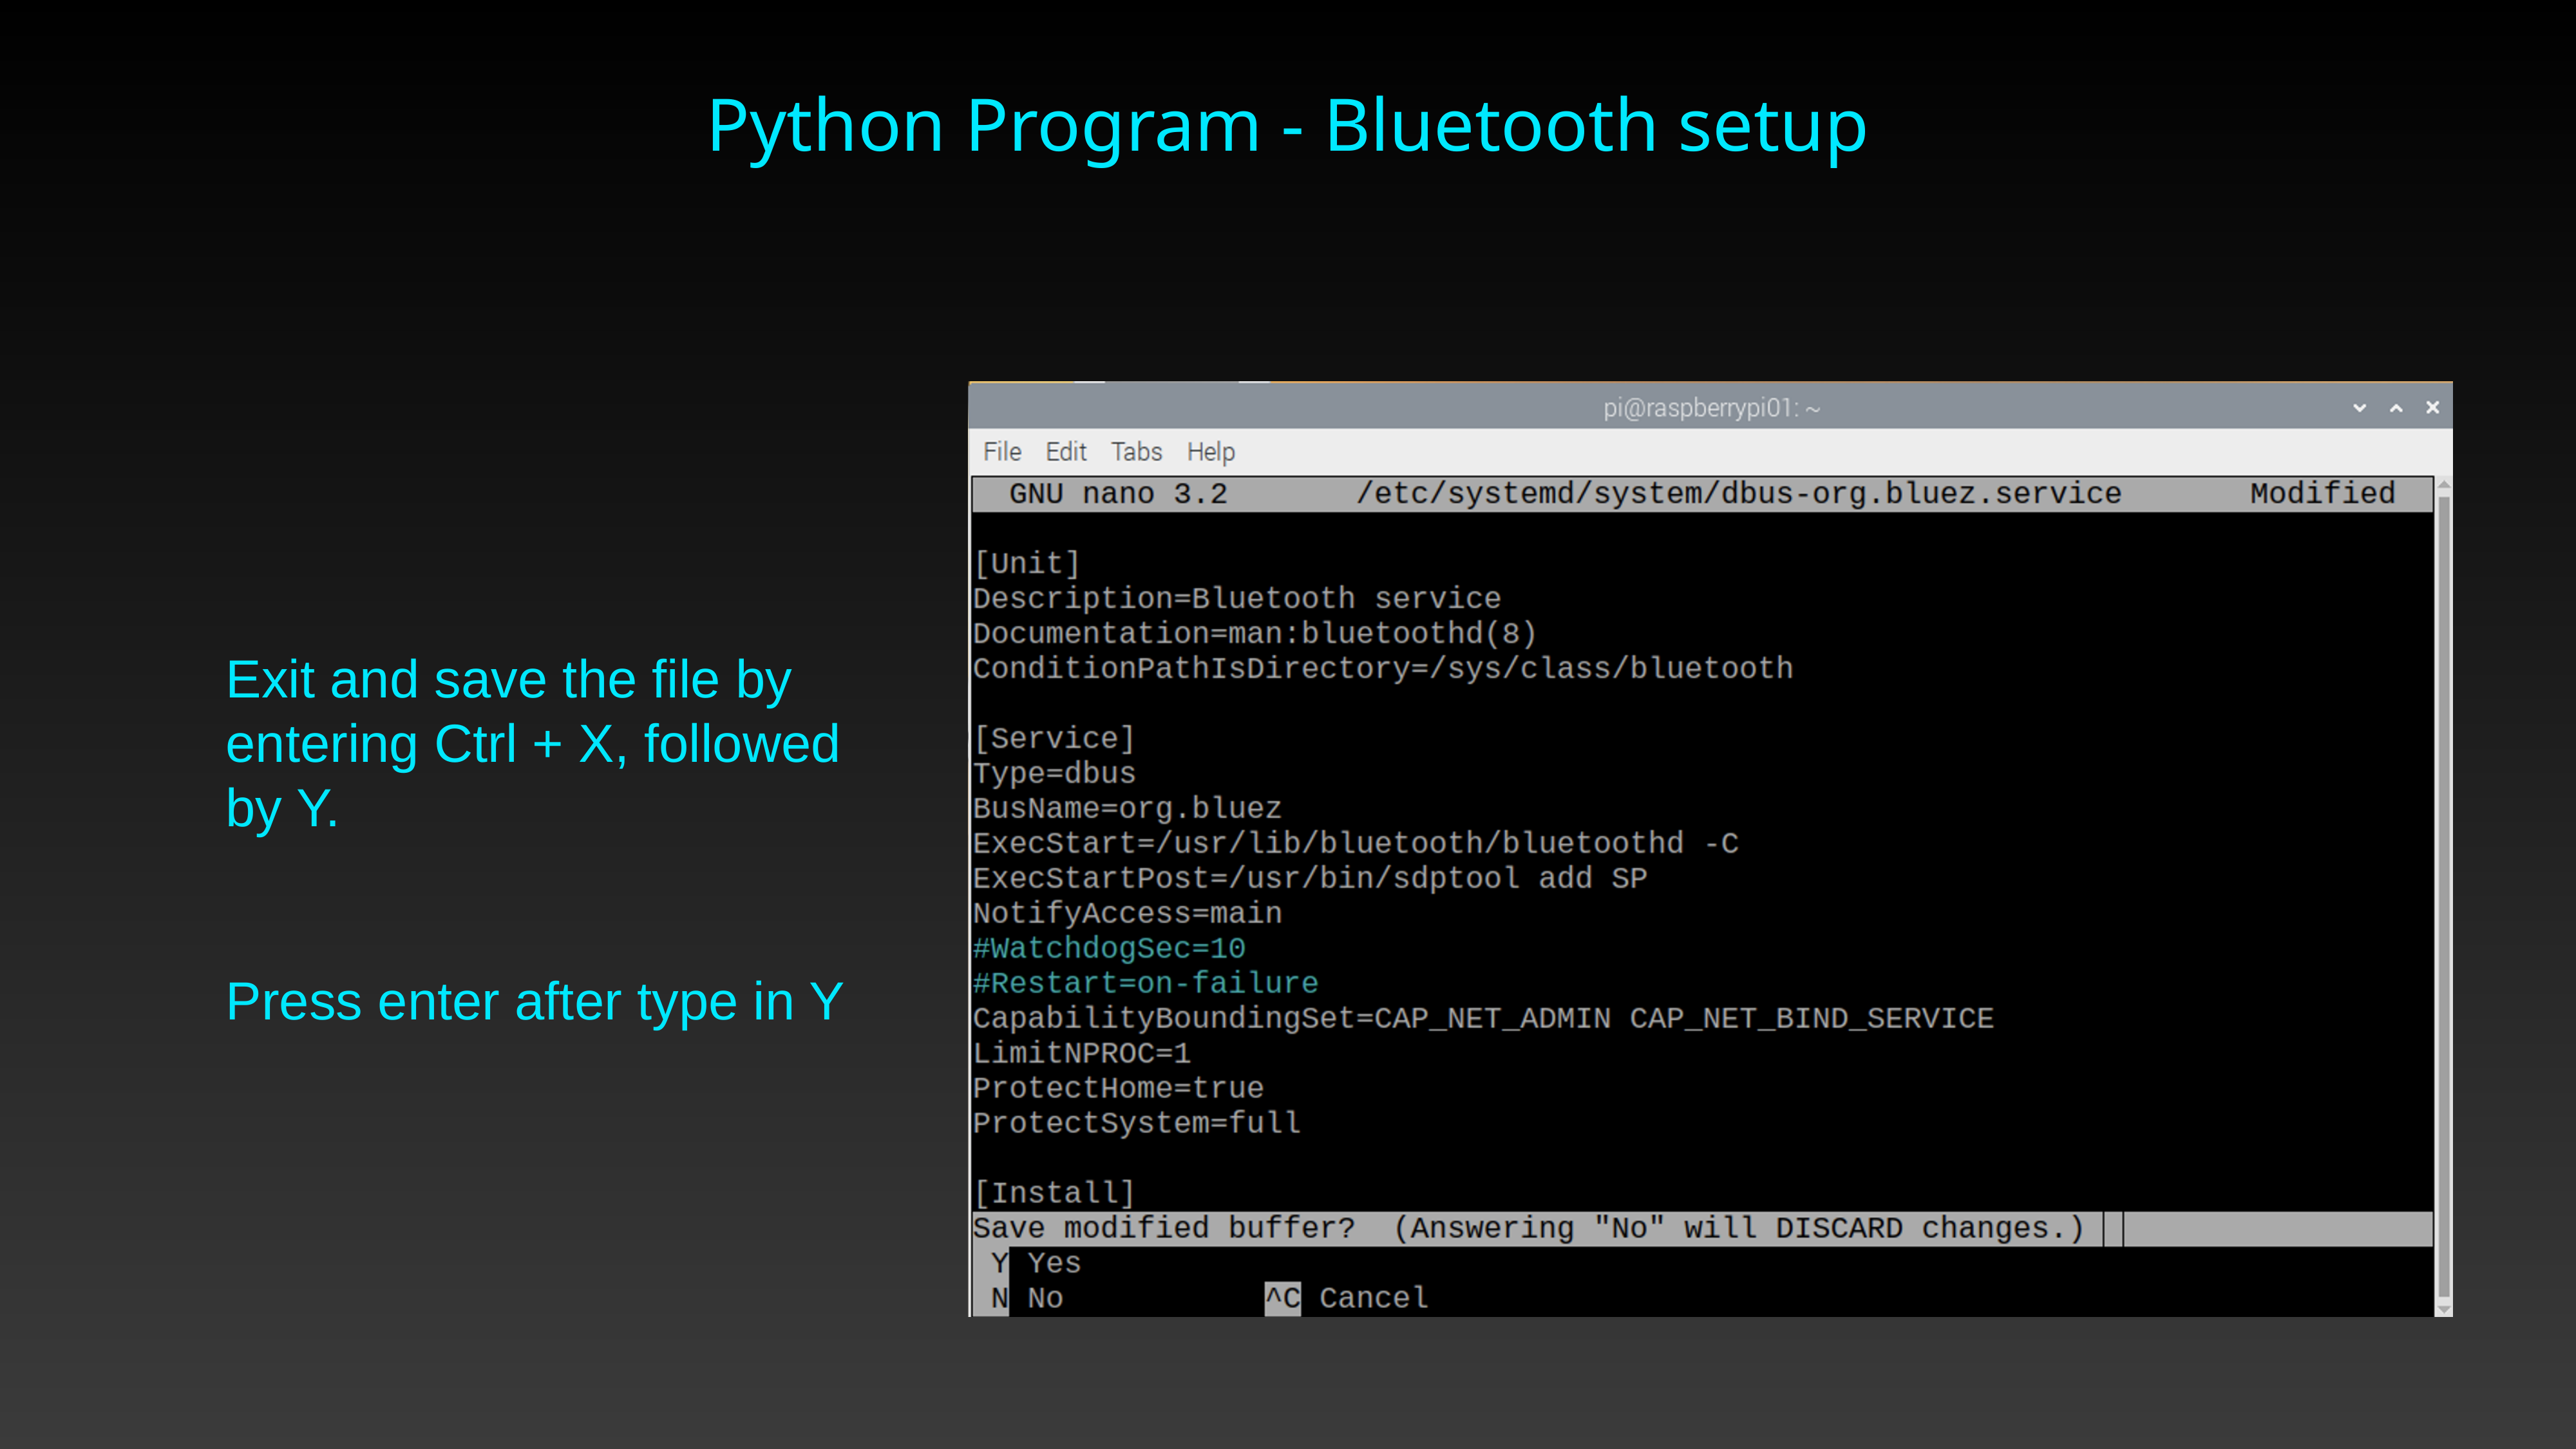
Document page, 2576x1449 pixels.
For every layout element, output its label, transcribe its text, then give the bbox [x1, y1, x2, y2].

list Exit and save the file by entering Ctrl + X, followed by Y. Press enter after type in Y [220, 424, 905, 1251]
list Python Program - Bluetooth setup [133, 73, 2443, 181]
picture [968, 381, 2453, 1317]
